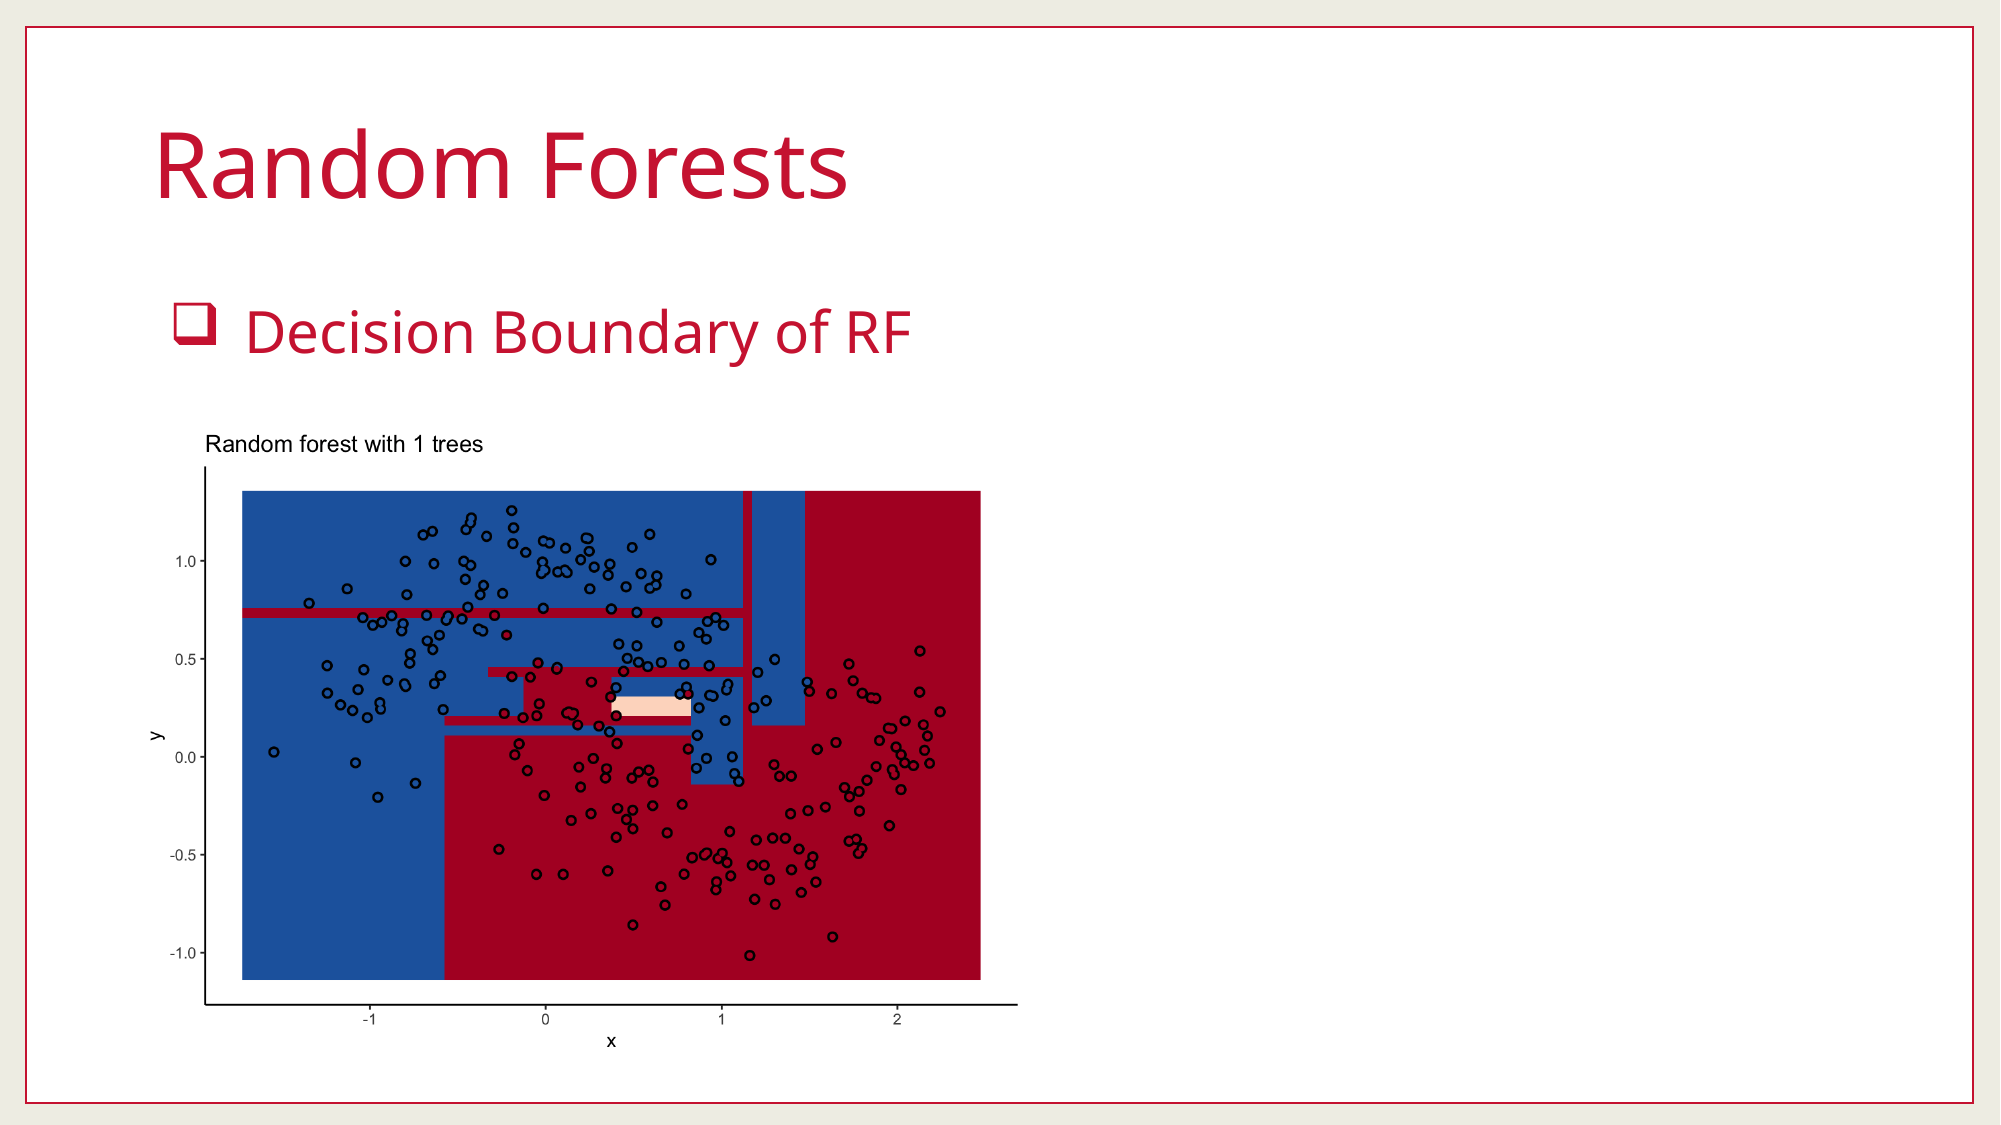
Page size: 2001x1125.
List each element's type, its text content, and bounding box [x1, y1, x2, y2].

picture [137, 424, 1027, 1061]
title Random Forests [137, 59, 1945, 278]
list Decision Boundary of RF [154, 296, 1972, 1010]
